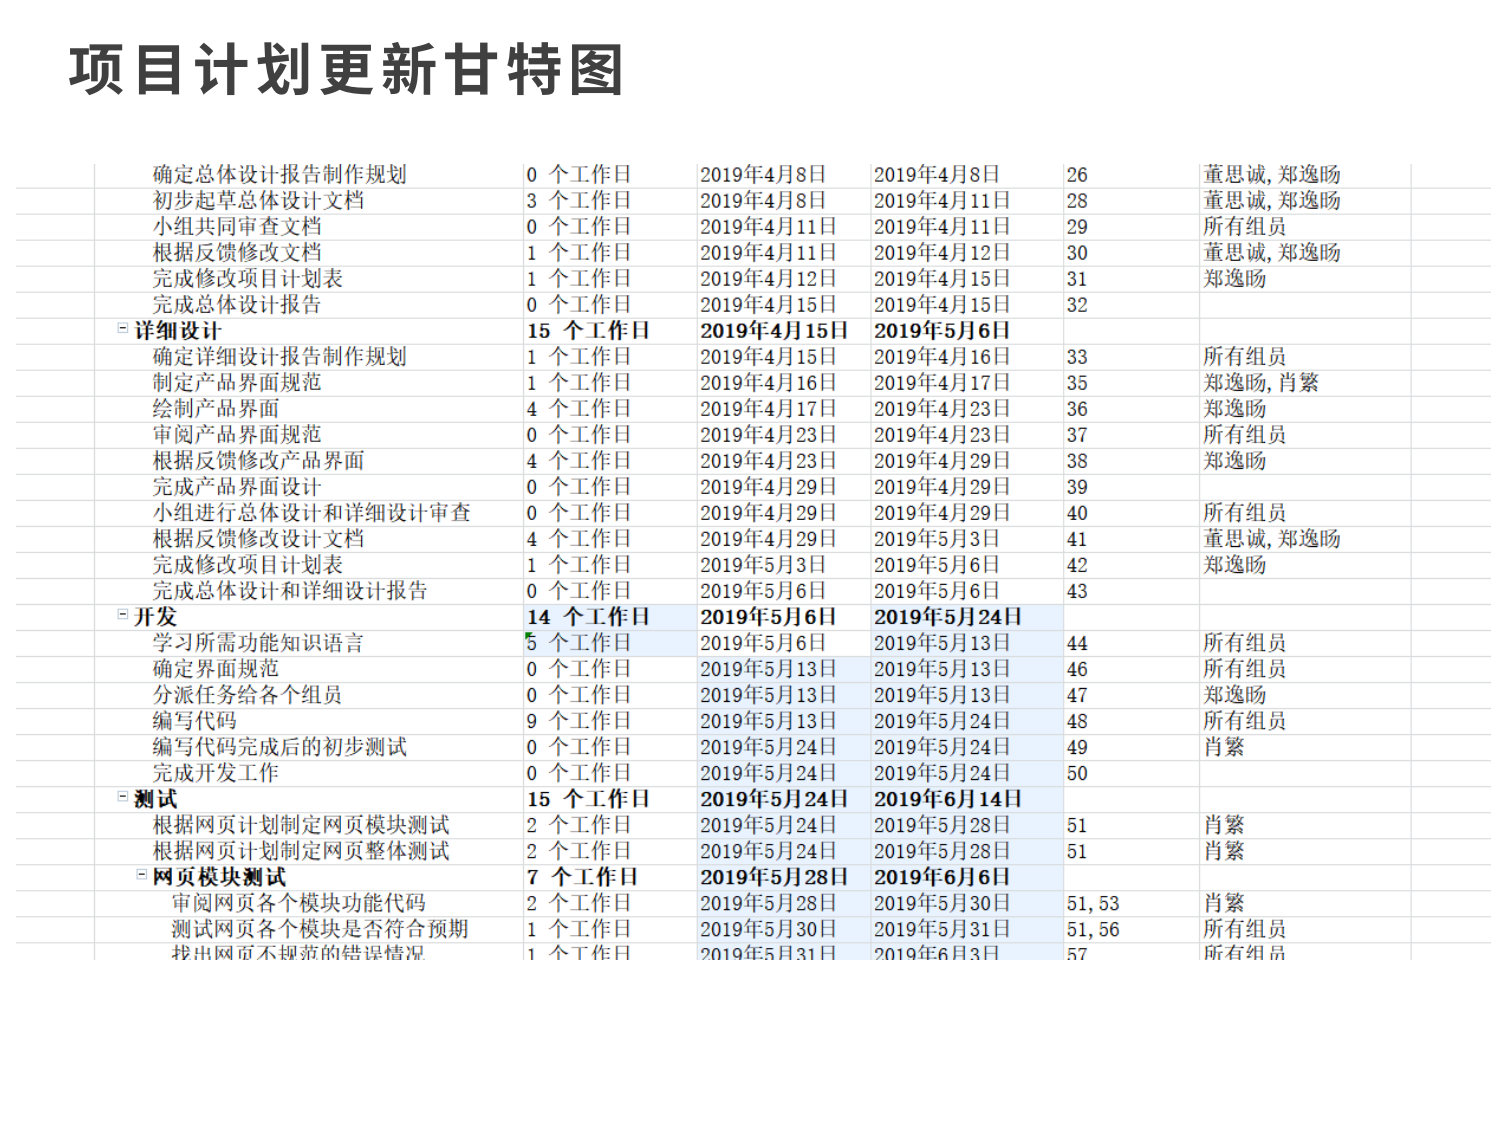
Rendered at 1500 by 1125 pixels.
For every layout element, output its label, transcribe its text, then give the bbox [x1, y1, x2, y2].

picture [16, 164, 1491, 960]
text_box 项目计划更新甘特图 [56, 29, 643, 107]
